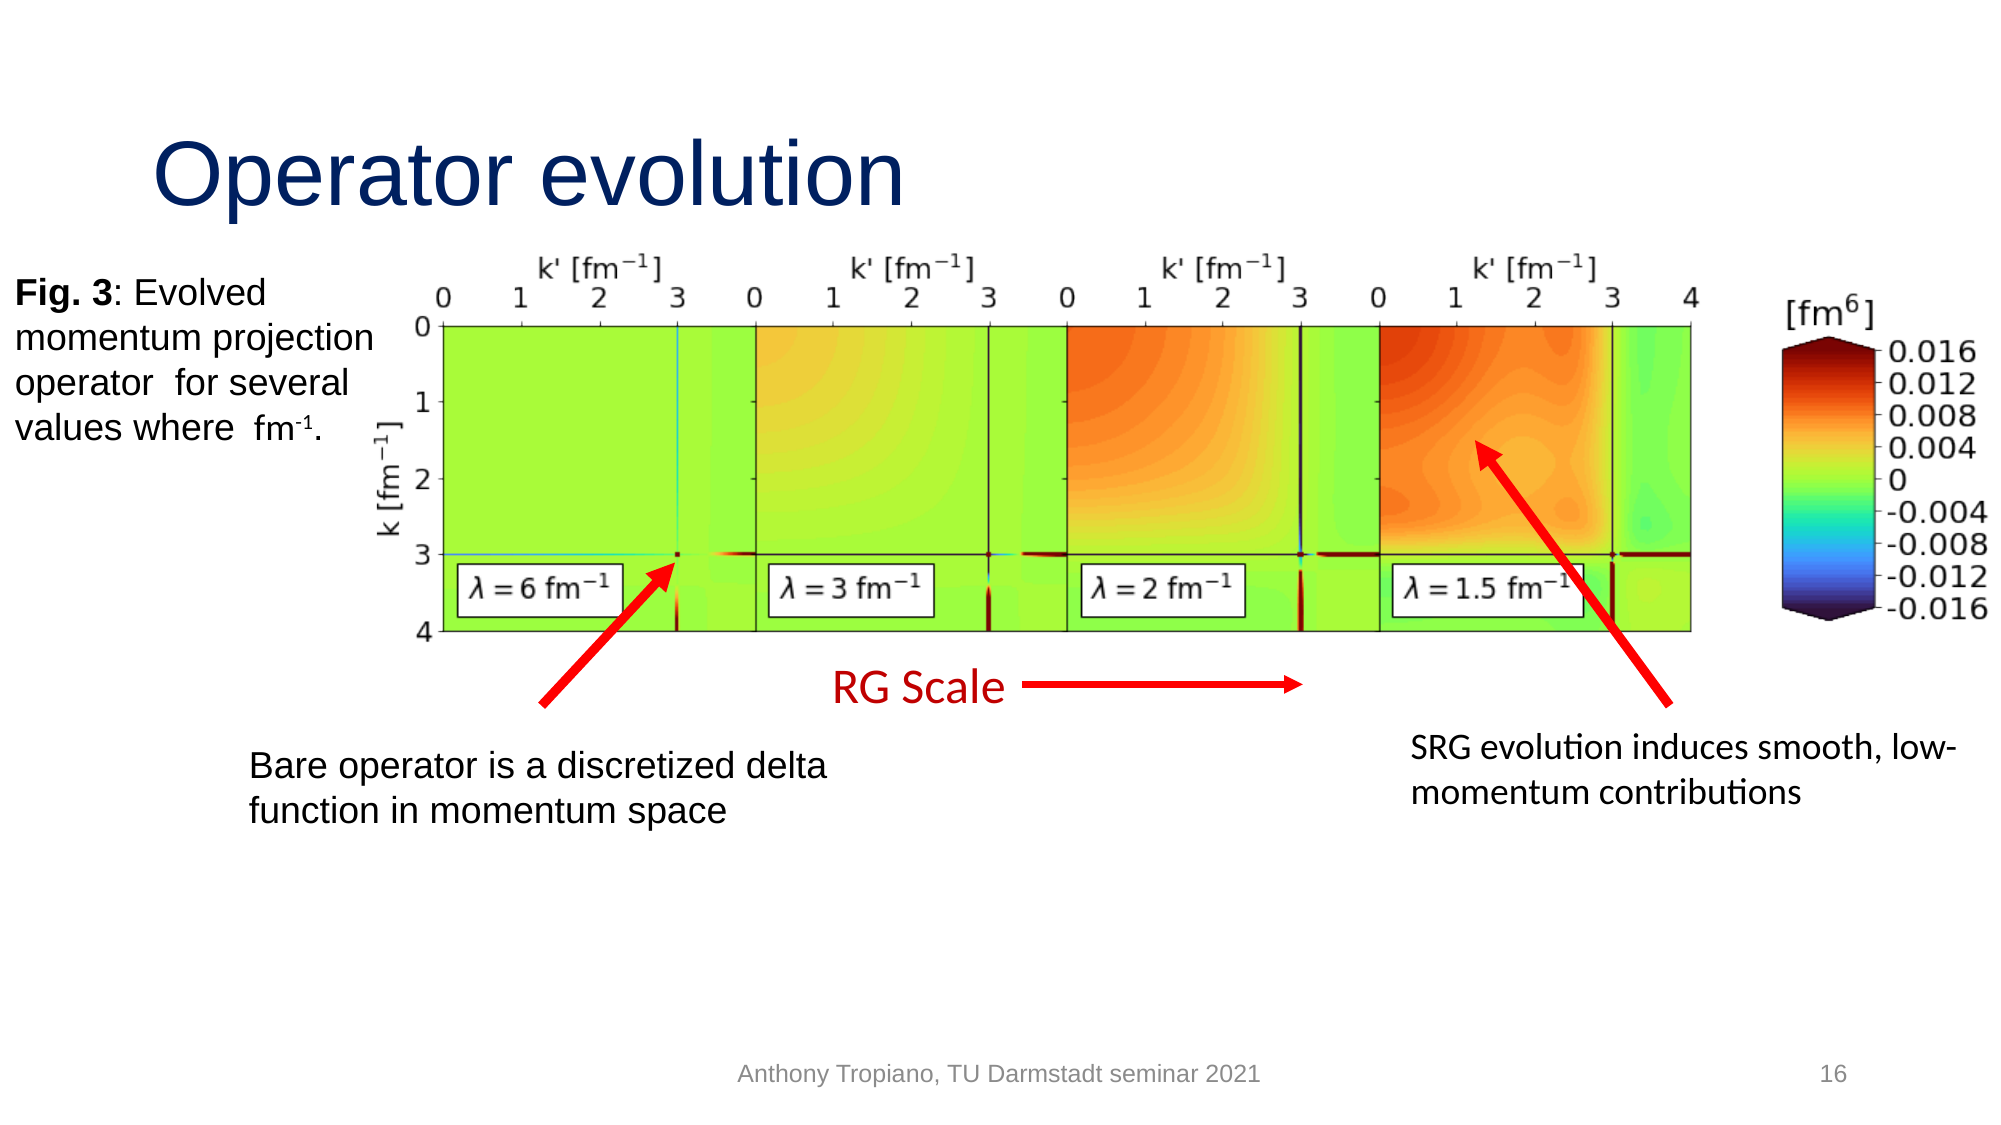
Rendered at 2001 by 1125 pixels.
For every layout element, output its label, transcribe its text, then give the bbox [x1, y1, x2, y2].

text_box RG Scale [817, 660, 1021, 722]
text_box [541, 562, 675, 706]
picture [361, 239, 2000, 660]
footer Anthony Tropiano, TU Darmstadt seminar 2021 [662, 1042, 1338, 1103]
title Operator evolution [137, 59, 1863, 278]
text_box SRG evolution induces smooth, low-momentum contributions [1395, 715, 2000, 820]
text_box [1474, 440, 1670, 706]
slide_number 16 [1412, 1042, 1863, 1103]
